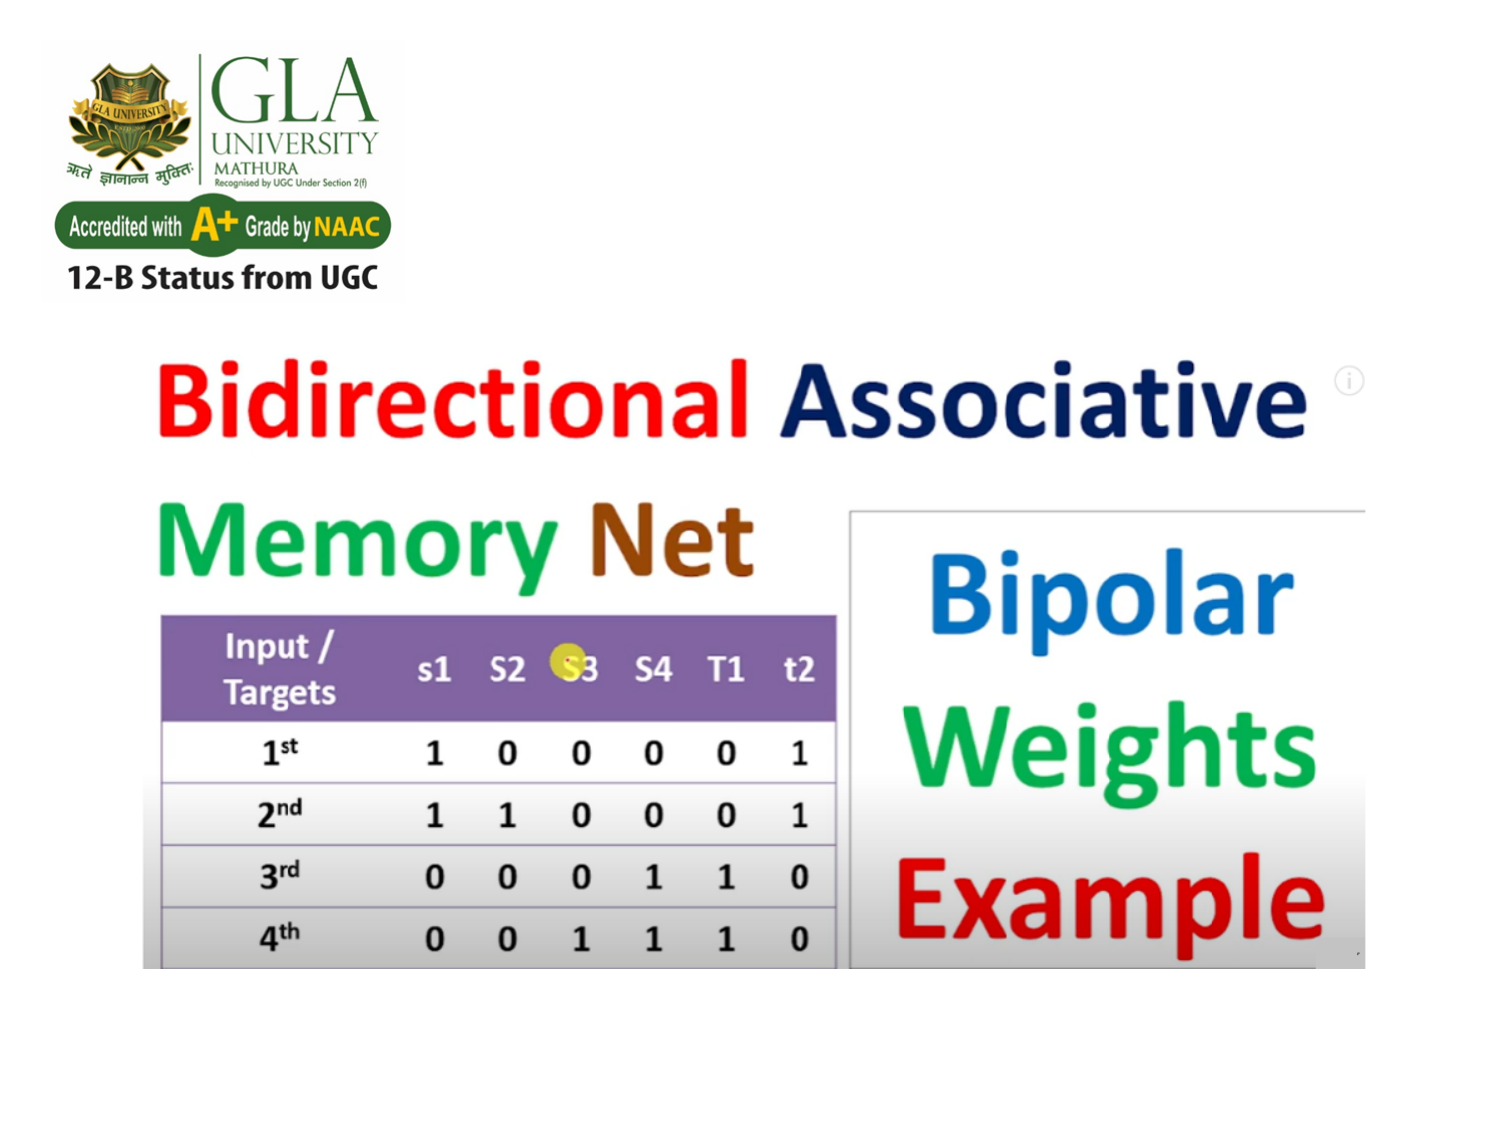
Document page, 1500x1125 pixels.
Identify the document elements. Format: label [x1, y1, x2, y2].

picture [41, 40, 405, 304]
list [134, 349, 1366, 969]
